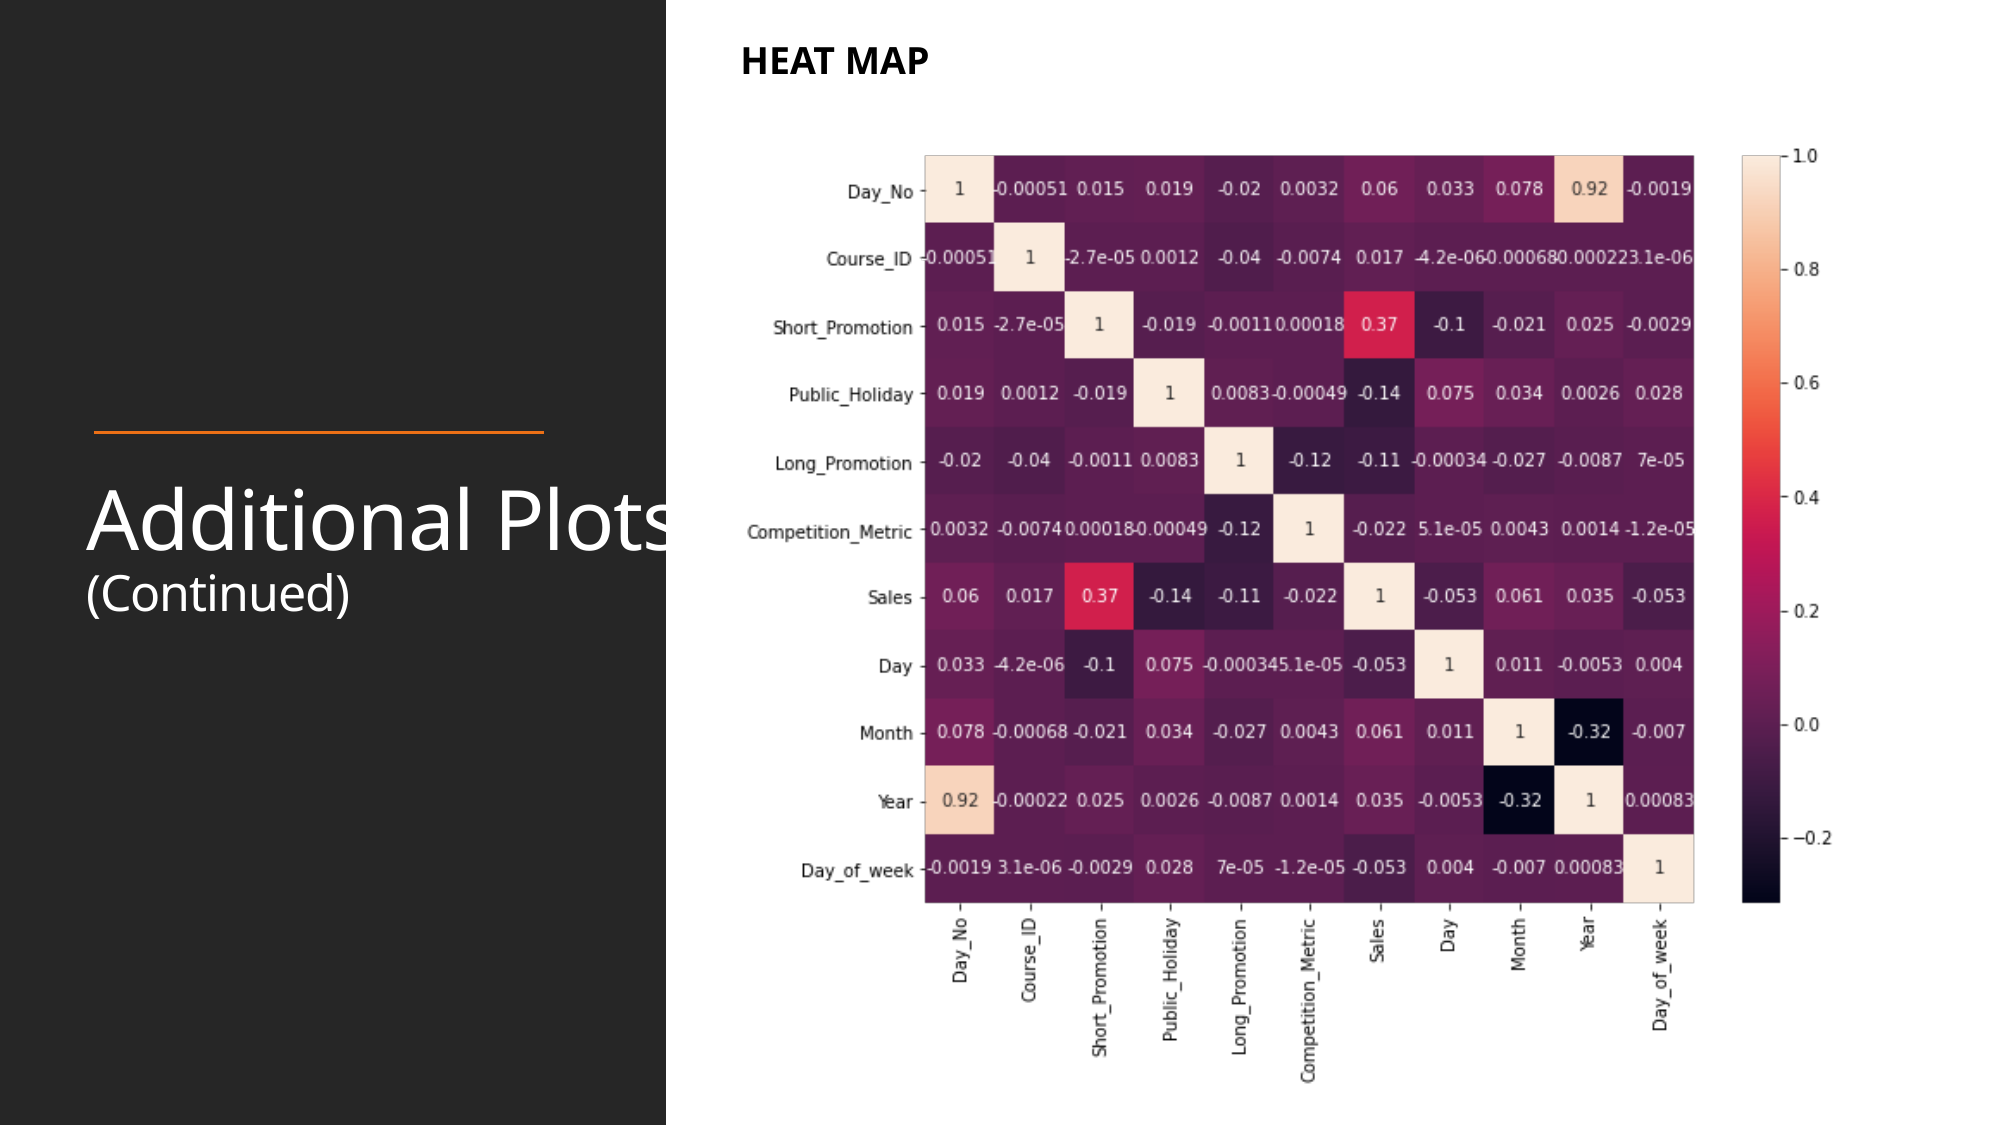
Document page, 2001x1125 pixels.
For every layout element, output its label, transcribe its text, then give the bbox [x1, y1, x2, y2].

text_box [667, 0, 2000, 1125]
text_box HEAT MAP [725, 29, 1176, 90]
text_box [0, 0, 667, 1125]
picture [734, 136, 1846, 1095]
title Additional Plots- (Continued) [71, 393, 731, 721]
